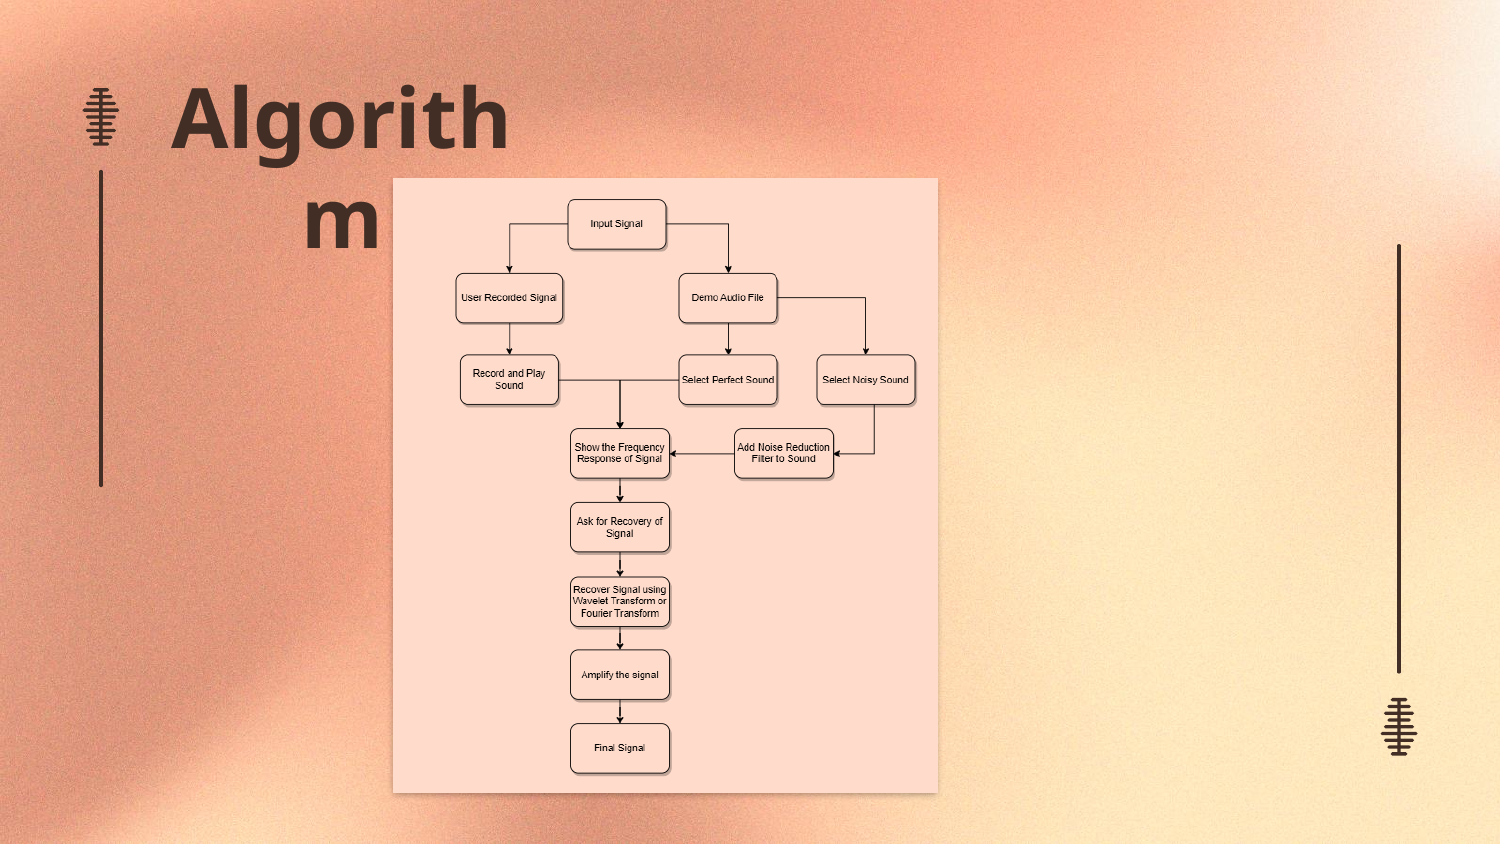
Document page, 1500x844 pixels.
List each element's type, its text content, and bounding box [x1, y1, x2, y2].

title Algorithm [122, 51, 561, 179]
picture [0, 0, 1500, 844]
